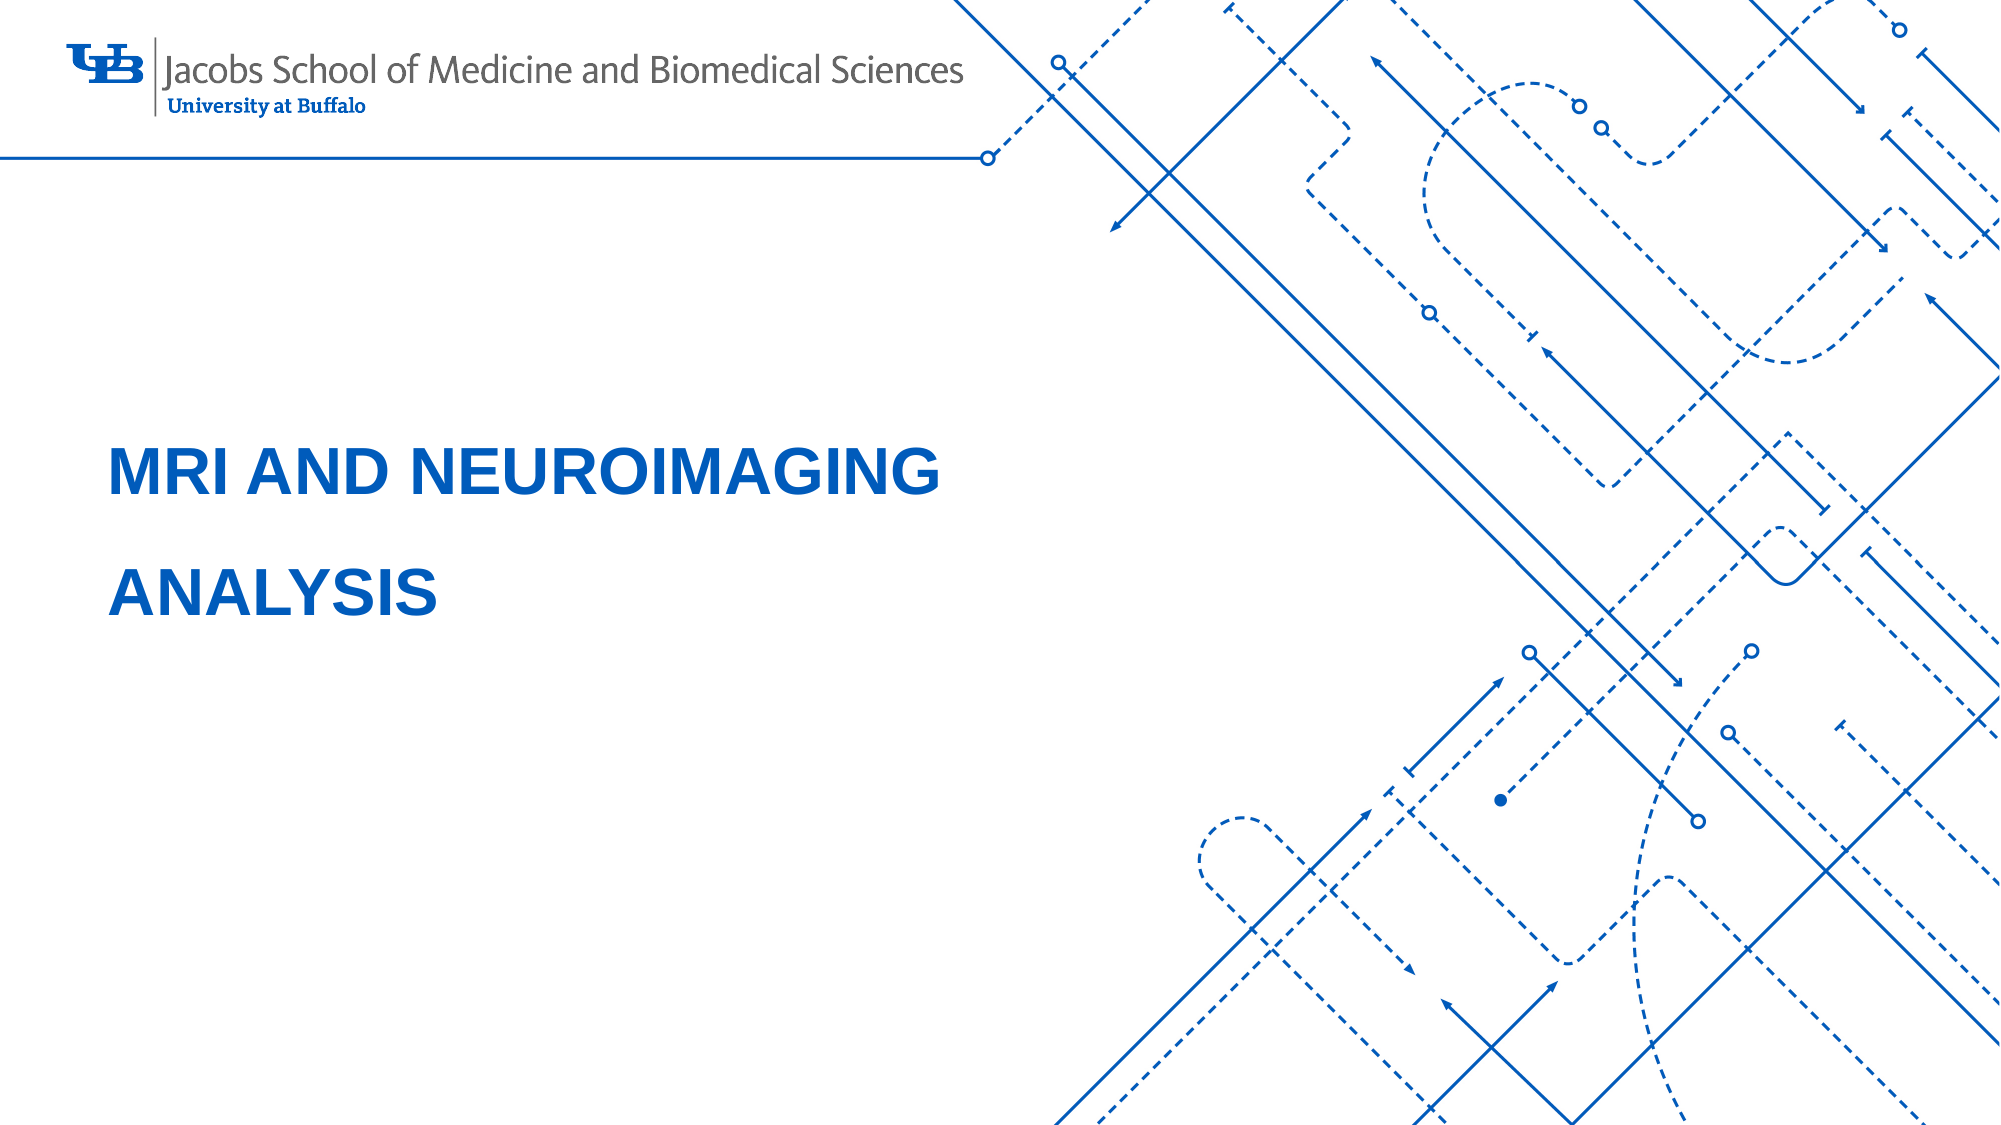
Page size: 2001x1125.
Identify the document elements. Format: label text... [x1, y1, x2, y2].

title MRI And Neuroimaging ANALYSIS [108, 244, 1306, 637]
picture [0, 0, 2000, 1125]
